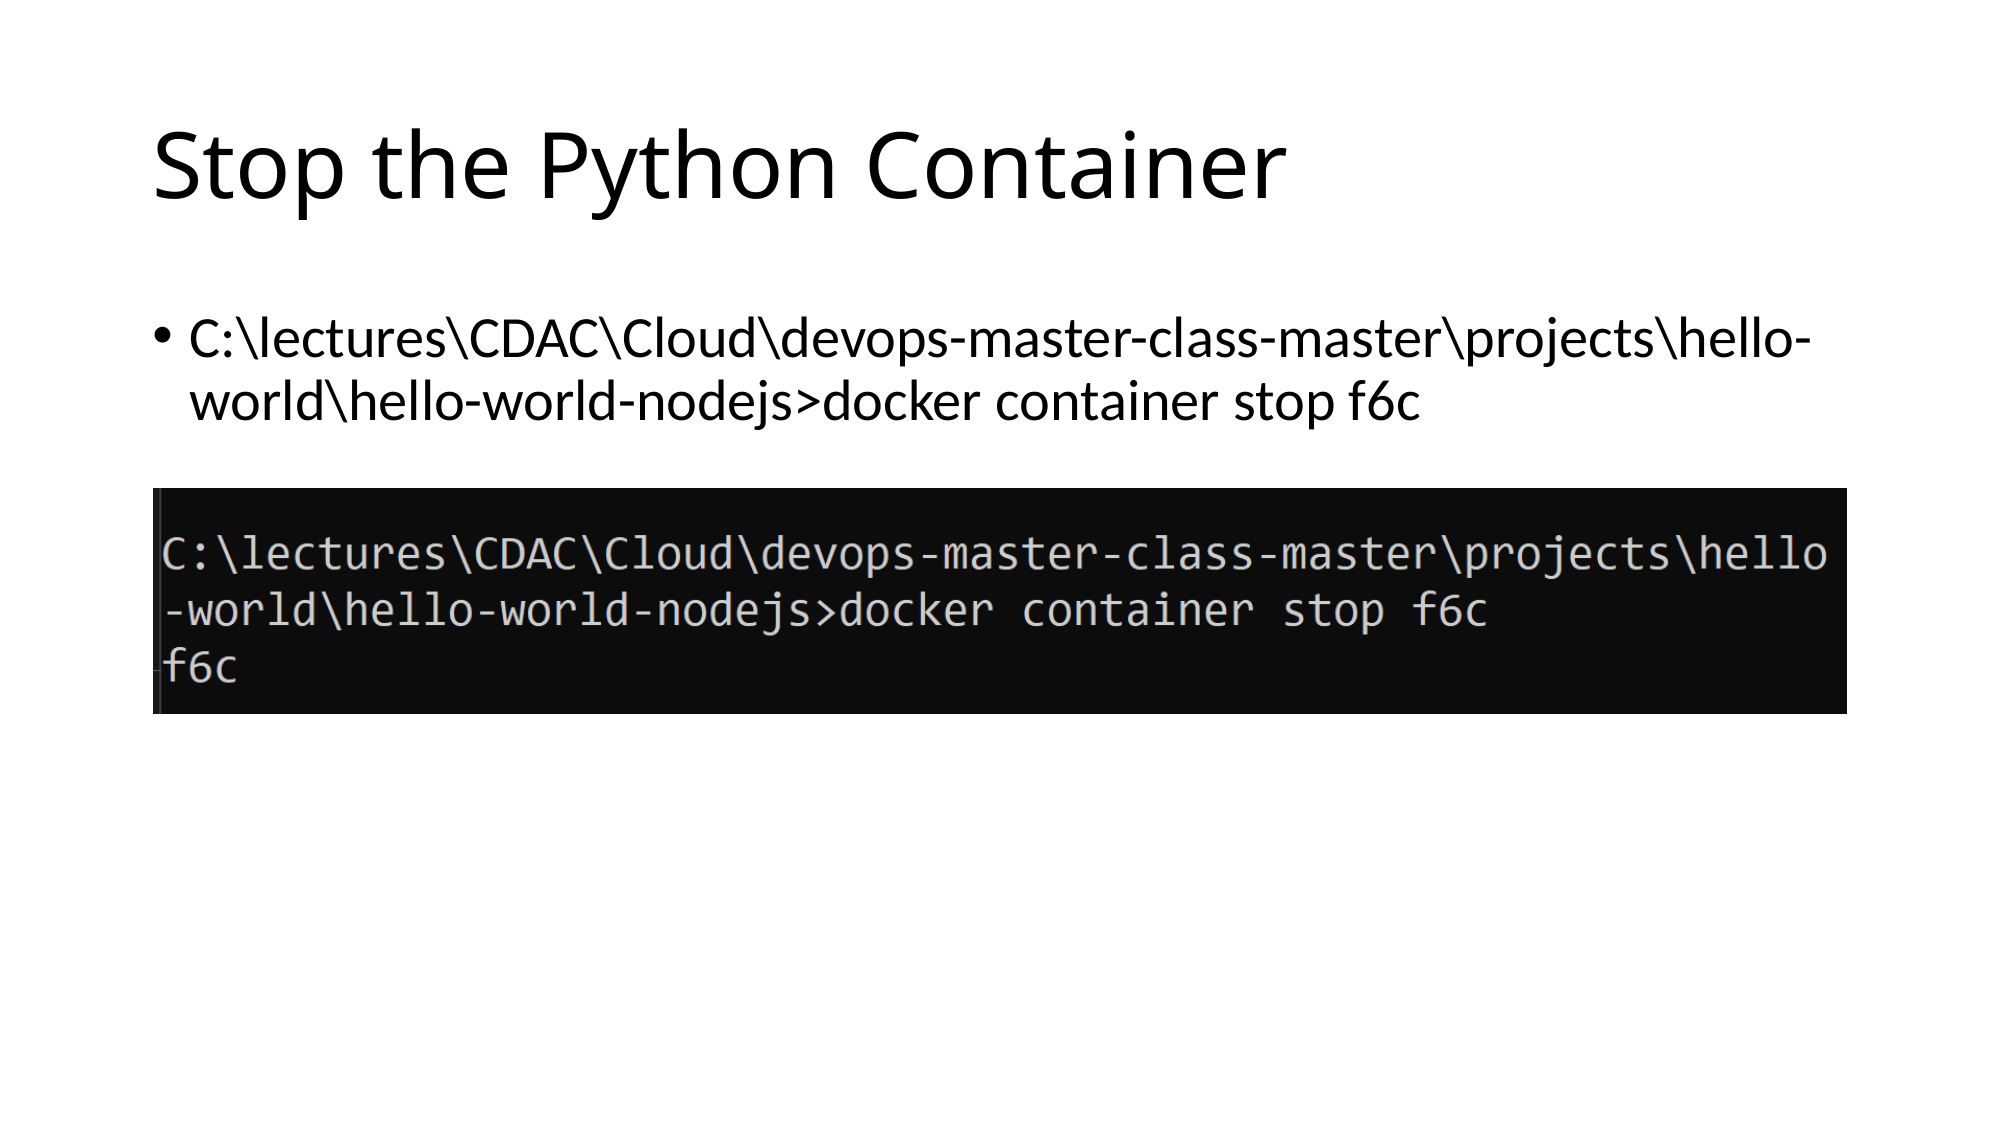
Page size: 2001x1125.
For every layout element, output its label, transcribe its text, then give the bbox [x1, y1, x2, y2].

picture [152, 488, 1847, 714]
title Stop the Python Container [137, 59, 1863, 278]
list C:\lectures\CDAC\Cloud\devops-master-class-master\projects\hello-world\hello-world-nodejs>docker container stop f6c [137, 299, 1863, 1014]
